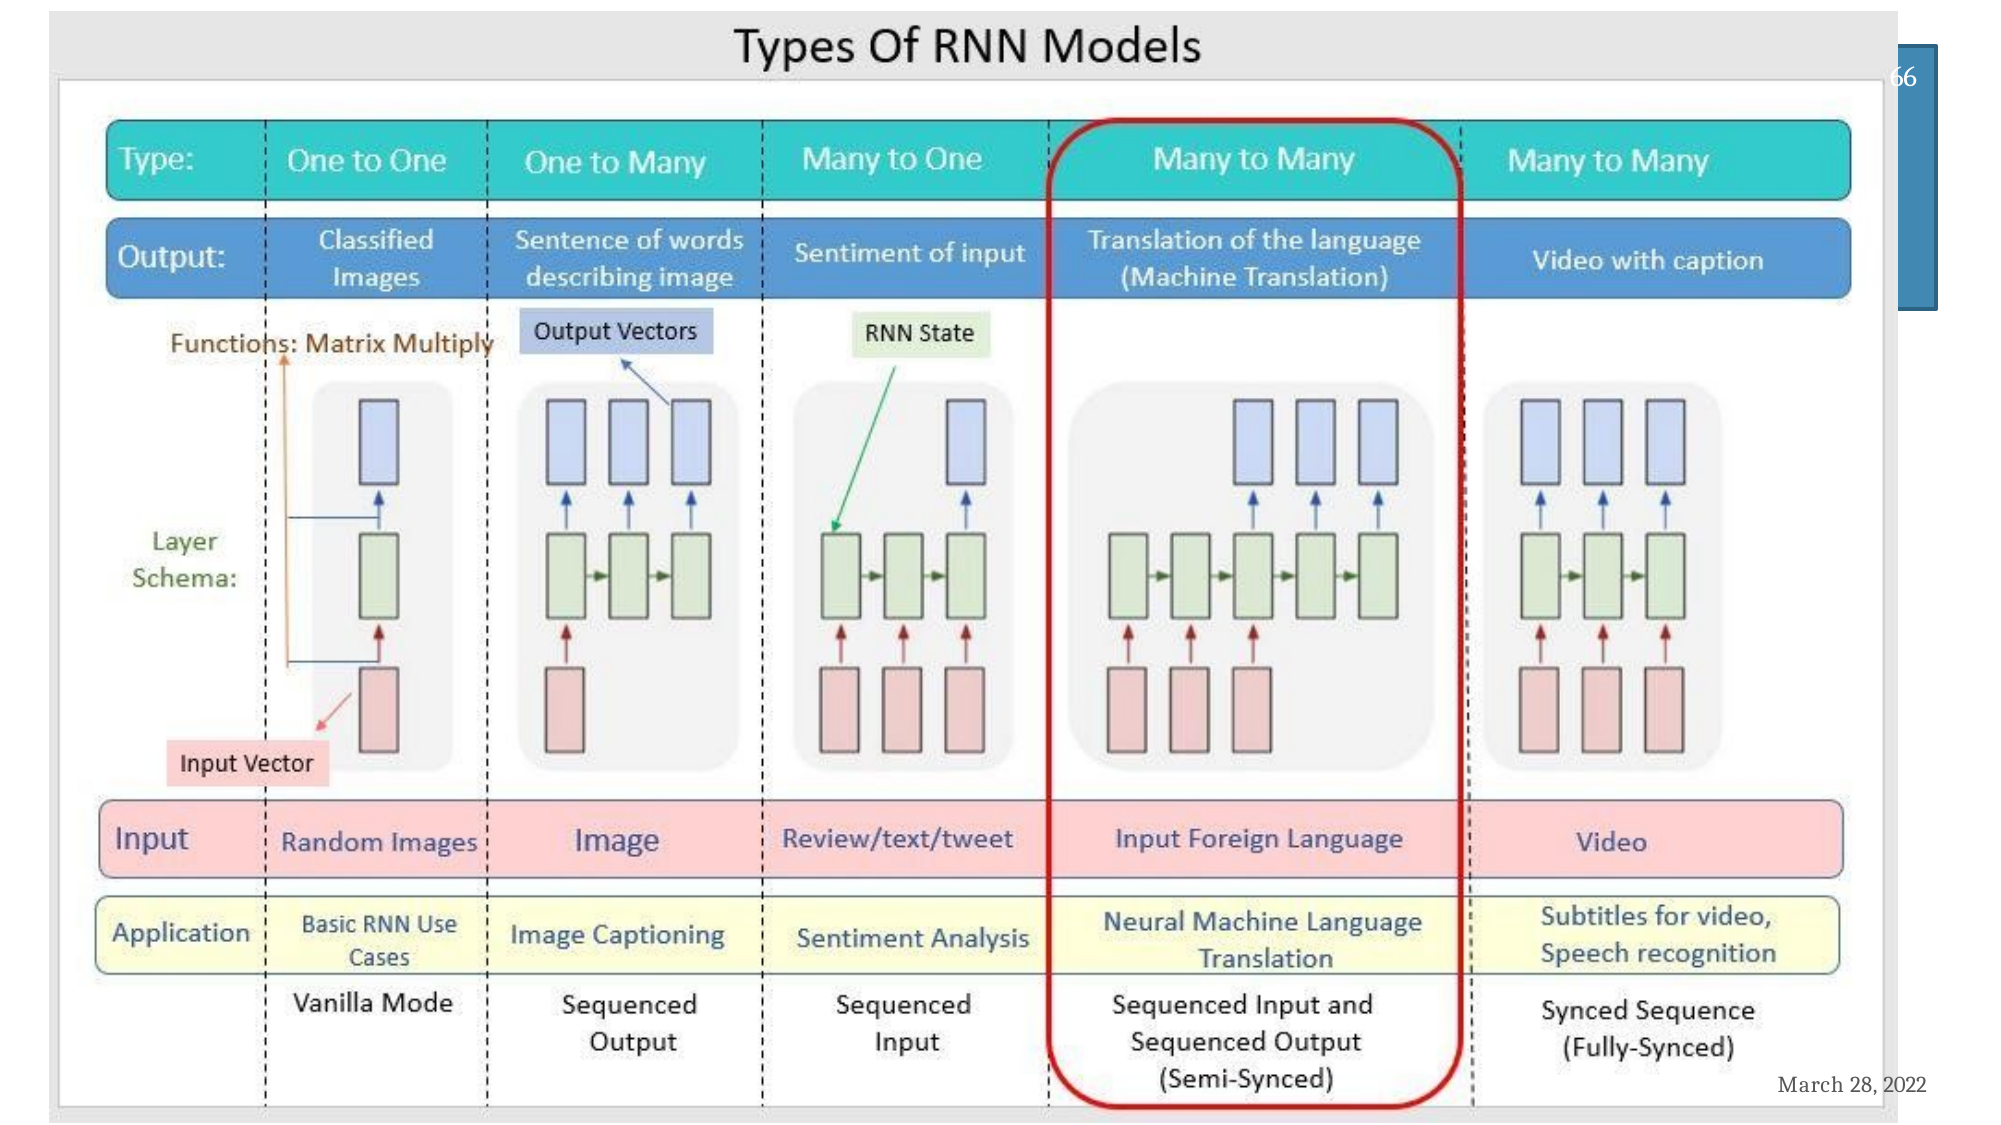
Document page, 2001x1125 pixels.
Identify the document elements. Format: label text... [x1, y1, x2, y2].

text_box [49, 10, 1898, 1123]
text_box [1903, 43, 1939, 312]
text_box March 28, 2022 [1903, 1067, 1941, 1097]
